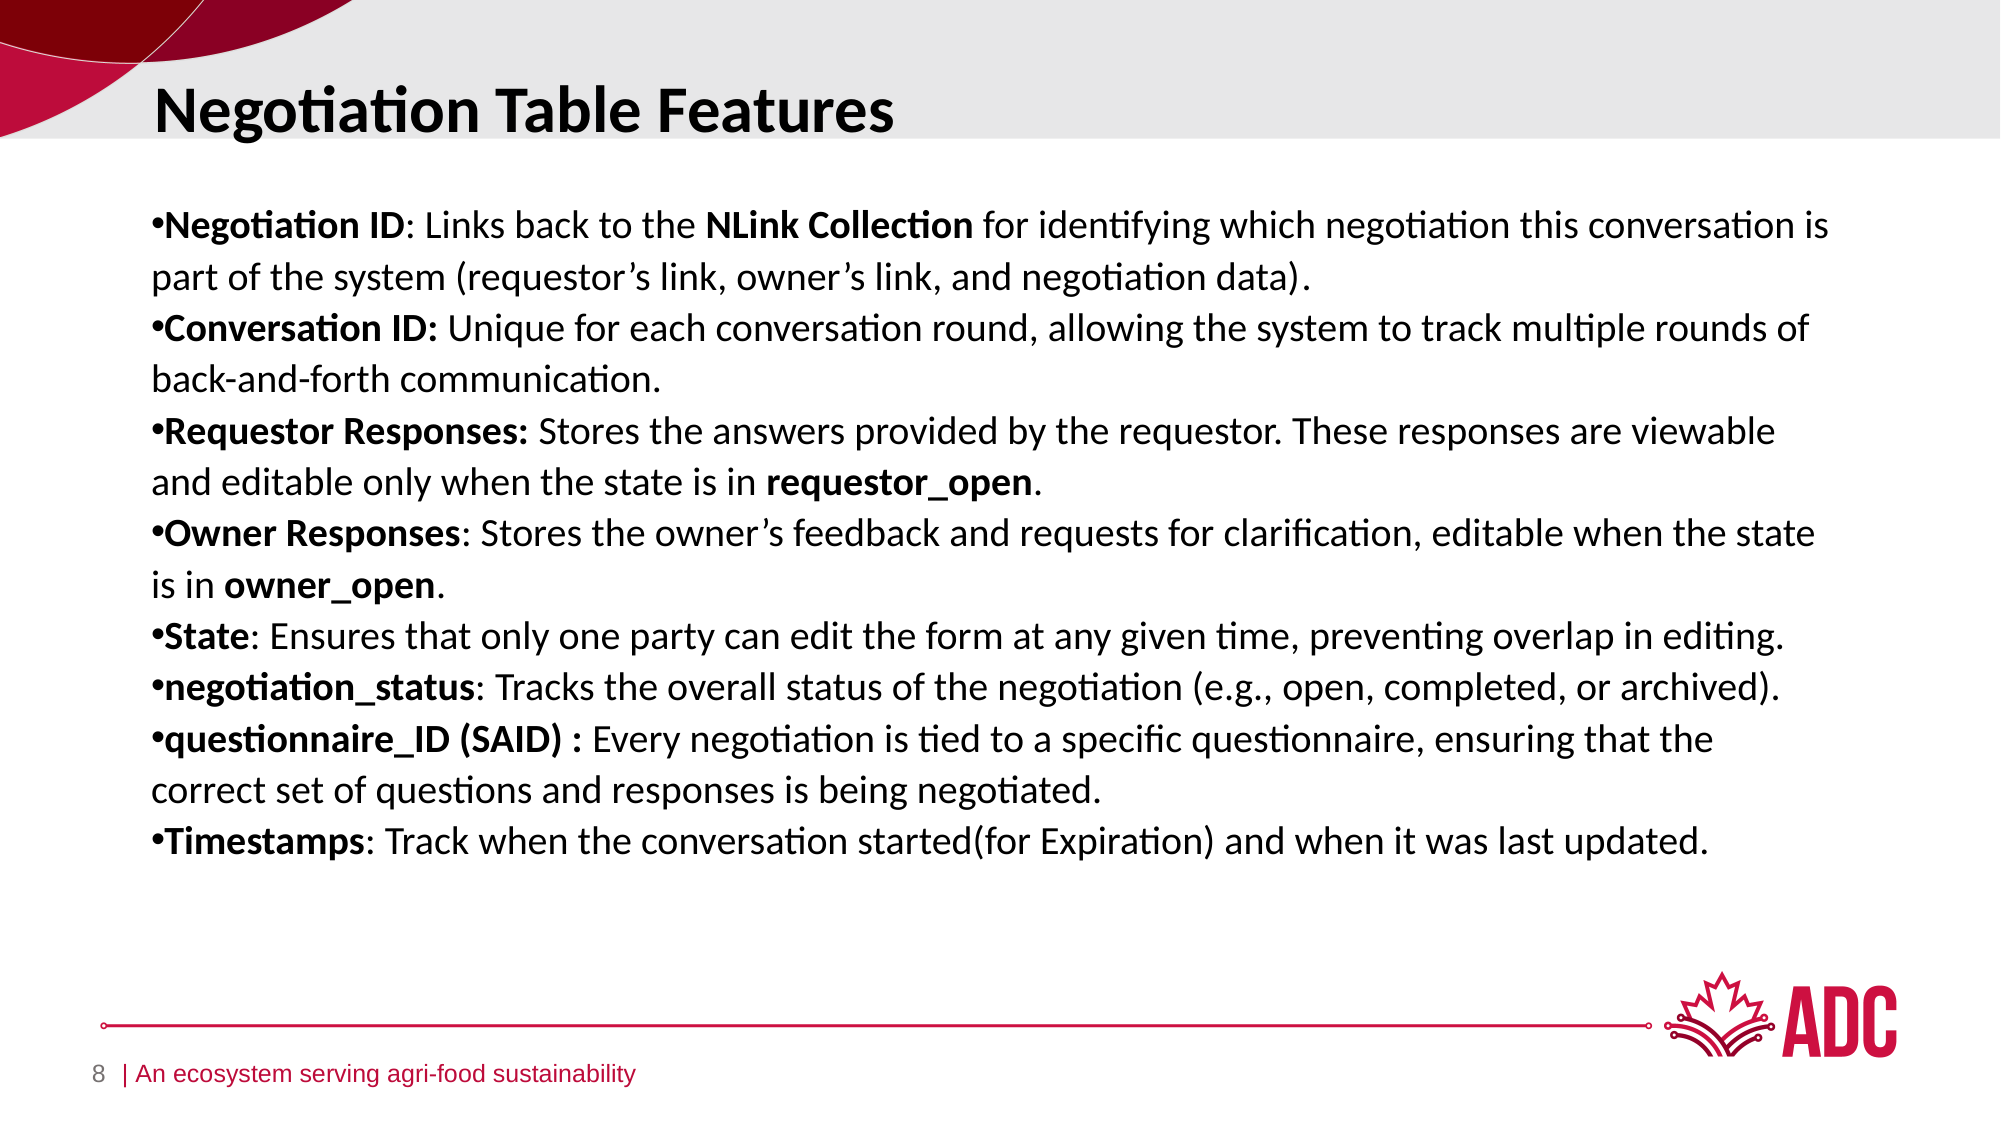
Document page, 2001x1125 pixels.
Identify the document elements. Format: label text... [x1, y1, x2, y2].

picture [0, 0, 2001, 1125]
slide_number 8 [53, 1042, 121, 1103]
footer | An ecosystem serving agri-food sustainability [121, 1042, 782, 1103]
text_box Negotiation ID: Links back to the NLink Collection for identifying which negotiation this conversation is part of the system (requestor’s link, owner’s link, and negotiation data). Conversation ID: Unique for each conversation round, allowing the system to track multiple rounds of back-and-forth communication. Requestor Responses: Stores the answers provided by the requestor. These responses are viewable and editable only when the state is in requestor_open. Owner Responses: Stores the owner’s feedback and requests for clarification, editable when the state is in owner_open. State: Ensures that only one party can edit the form at any given time, preventing overlap in editing. negotiation_status: Tracks the overall status of the negotiation (e.g., open, completed, or archived). questionnaire_ID (SAID) : Every negotiation is tied to a specific questionnaire, ensuring that the correct set of questions and responses is being negotiated. Timestamps: Track when the conversation started(for Expiration) and when it was last updated. [135, 188, 1854, 956]
text_box Negotiation Table Features [140, 58, 911, 154]
